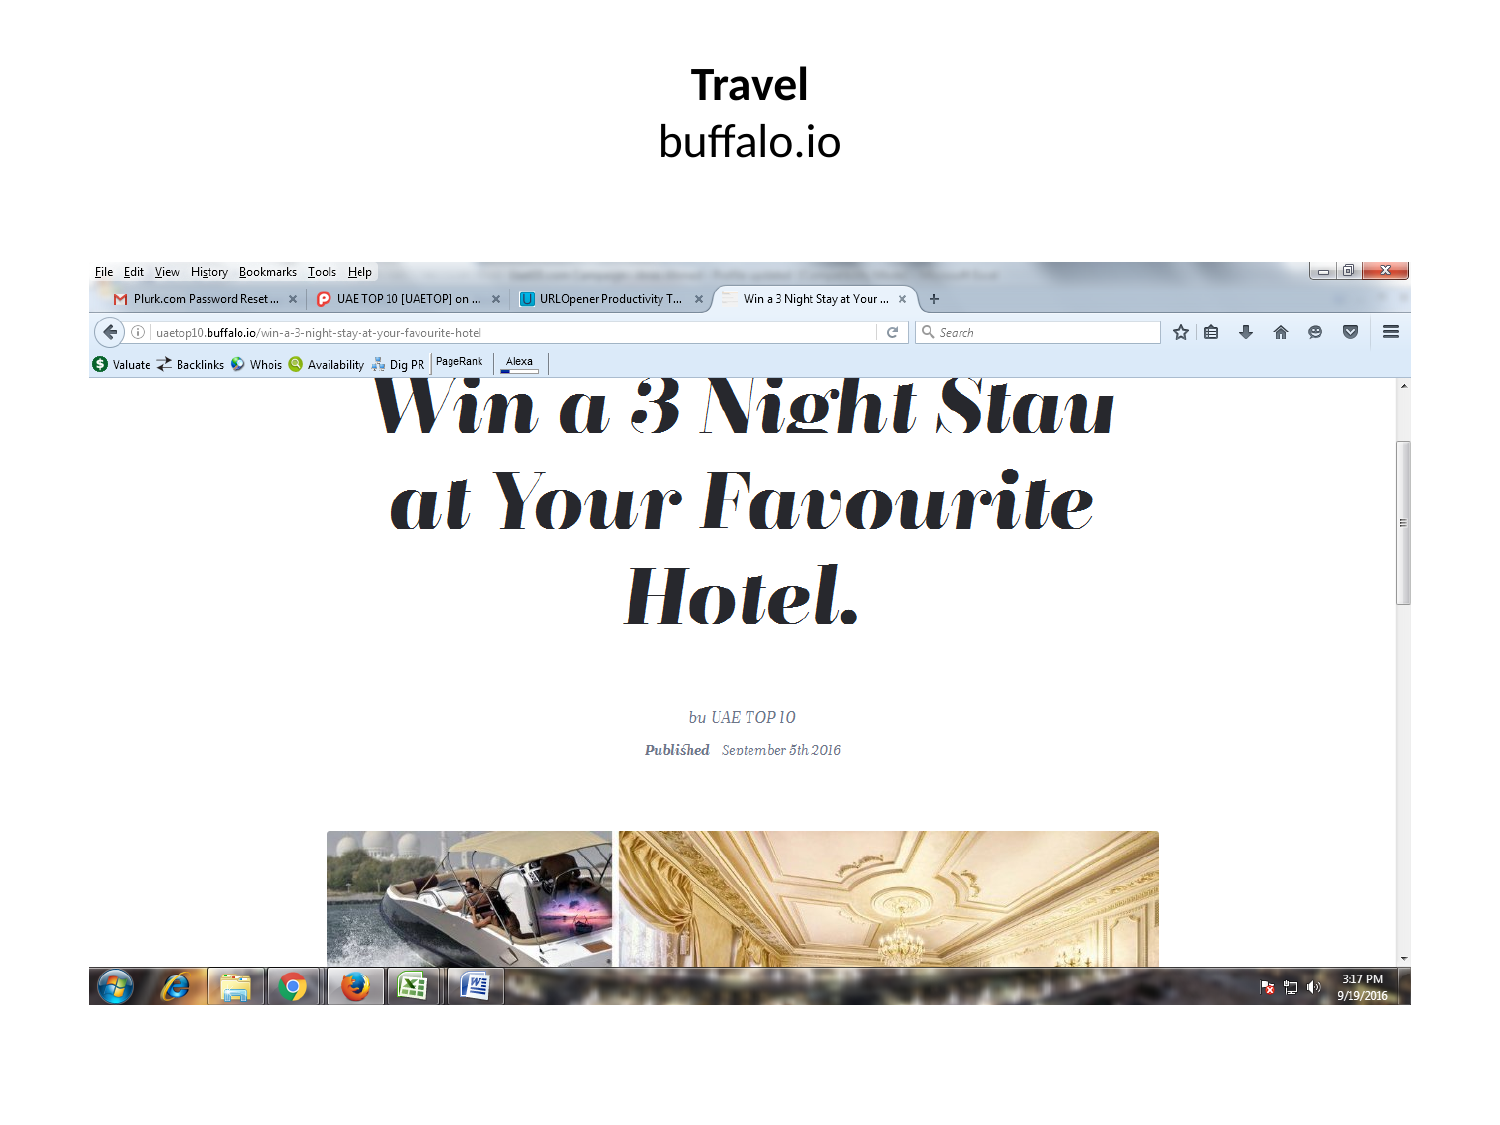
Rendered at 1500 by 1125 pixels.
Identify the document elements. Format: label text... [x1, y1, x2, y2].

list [89, 262, 1411, 1006]
title Travel buffalo.io [75, 45, 1425, 233]
